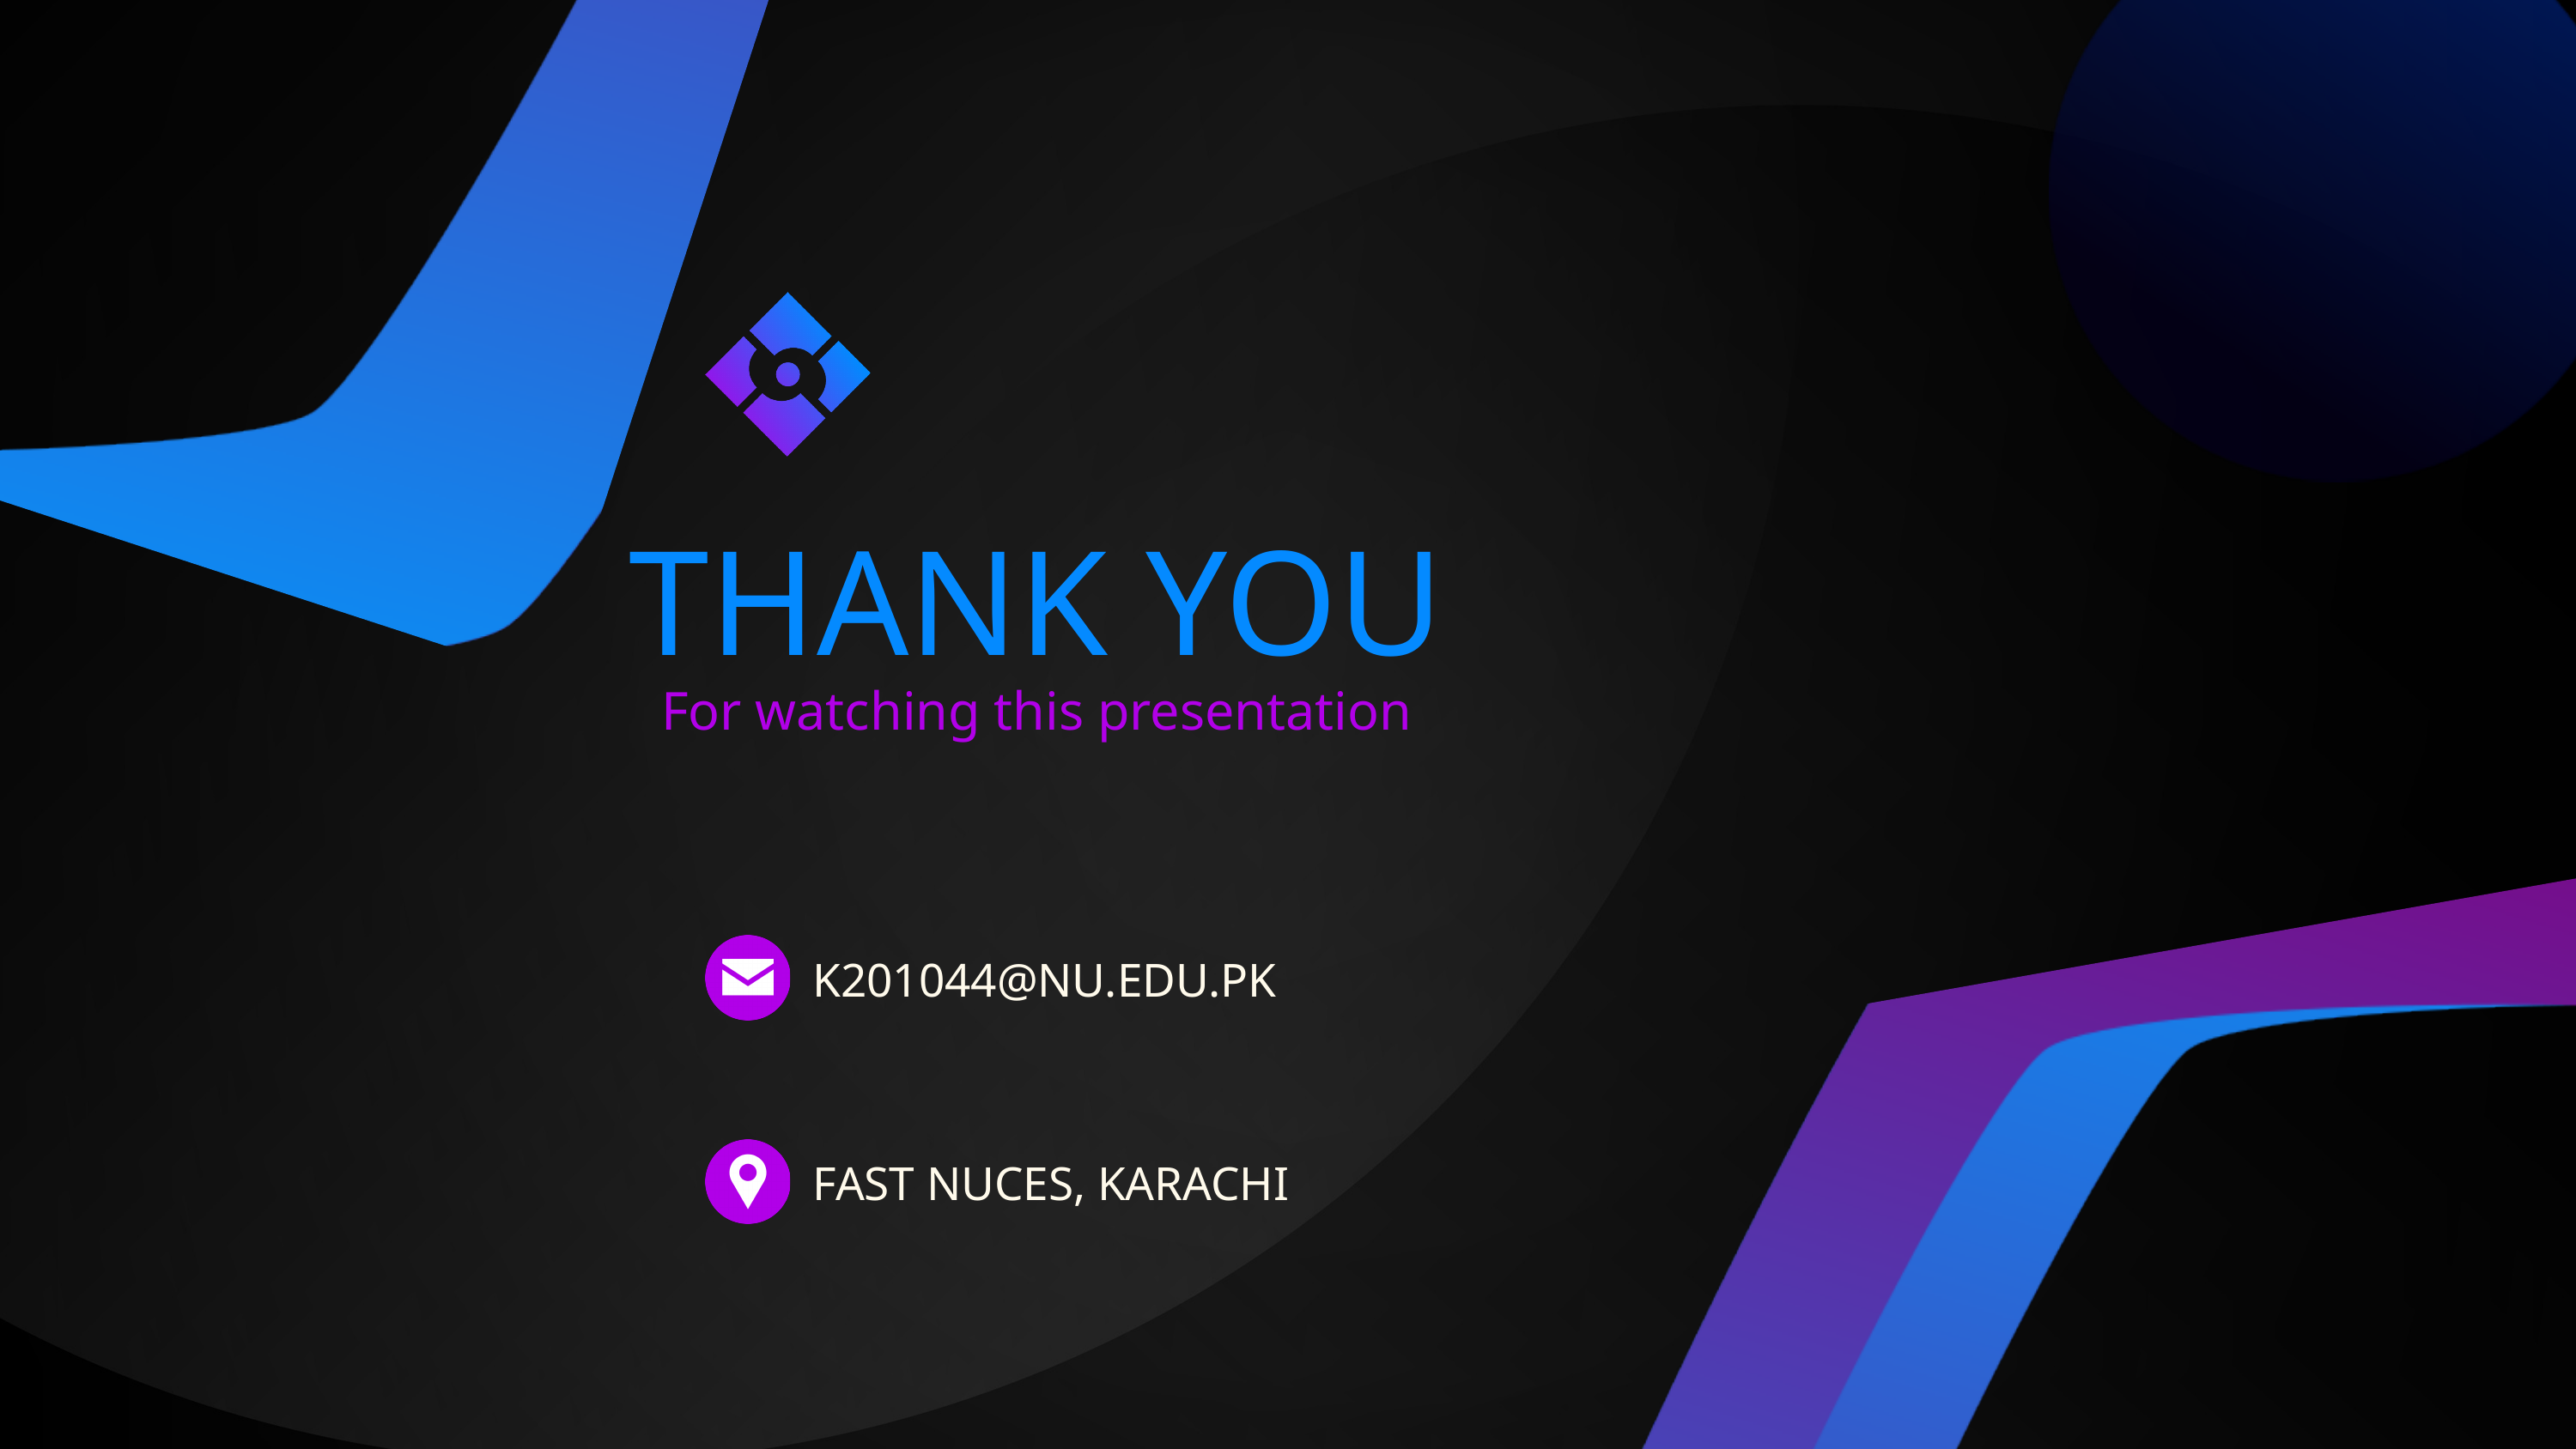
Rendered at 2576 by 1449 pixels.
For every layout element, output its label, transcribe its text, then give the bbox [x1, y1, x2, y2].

text_box [705, 1139, 791, 1225]
text_box K201044@NU.EDU.PK [812, 949, 1549, 1006]
text_box [2049, 0, 2576, 482]
text_box [705, 292, 871, 457]
text_box [0, 0, 769, 578]
text_box [1469, 878, 2576, 1449]
text_box THANK YOU [235, 482, 1838, 685]
text_box [705, 935, 791, 1021]
text_box [0, 0, 2576, 1449]
text_box FAST NUCES, KARACHI [812, 1153, 1838, 1210]
text_box For watching this presentation [583, 685, 1491, 741]
